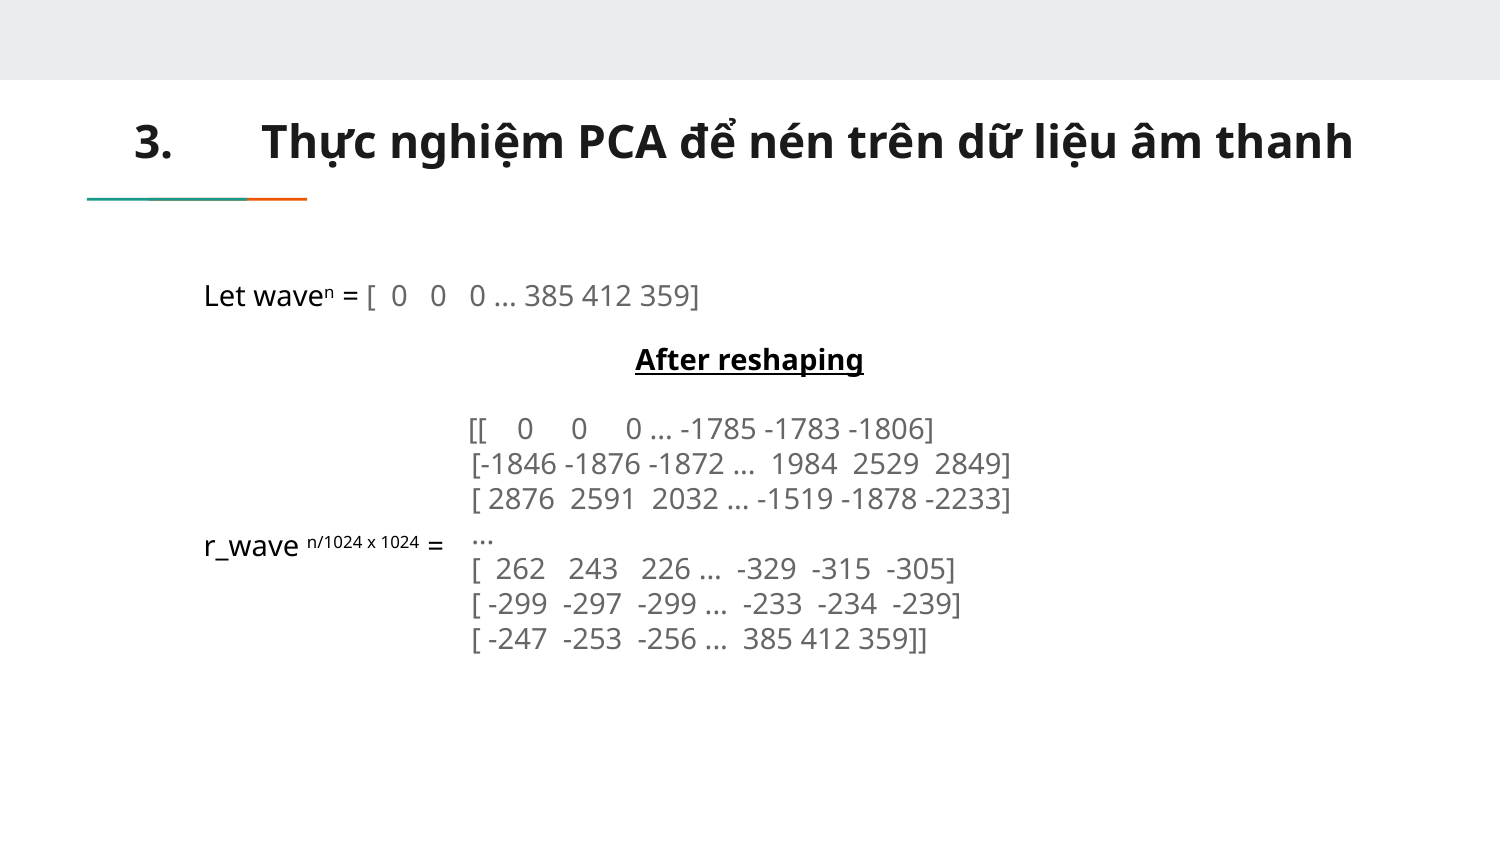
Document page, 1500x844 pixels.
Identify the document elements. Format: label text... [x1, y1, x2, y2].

text_box [[ 0 0 0 ... -1785 -1783 -1806] [-1846 -1876 -1872 ... 1984 2529 2849] [ 2876 2591 2032 ... -1519 -1878 -2233] ... [ 262 243 226 ... -329 -315 -305] [ -299 -297 -299 ... -233 -234 -239] [ -247 -253 -256 ... 385 412 359]] [448, 395, 1146, 740]
text_box After reshaping [605, 326, 895, 392]
text_box Let waven = [ 0 0 0 ... 385 412 359] [188, 257, 823, 328]
list [119, 223, 1381, 777]
title 3. Thực nghiệm PCA để nén trên dữ liệu âm thanh [119, 97, 1381, 186]
text_box r_wave n/1024 x 1024 = [188, 512, 505, 578]
